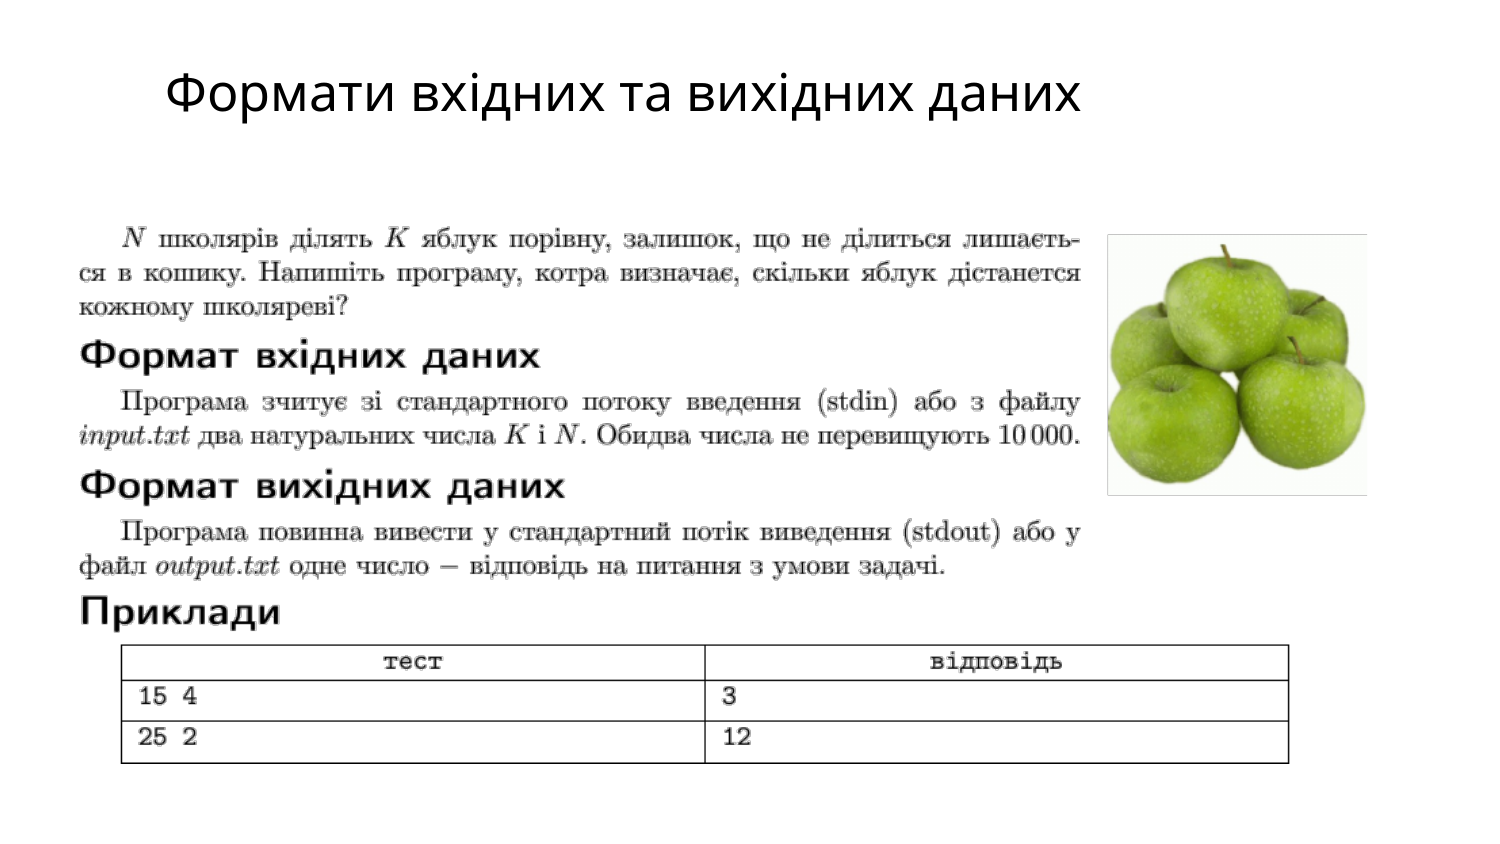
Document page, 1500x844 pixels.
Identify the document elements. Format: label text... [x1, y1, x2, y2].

picture [78, 214, 1368, 764]
text_box Формати вхідних та вихідних даних [150, 44, 1183, 166]
